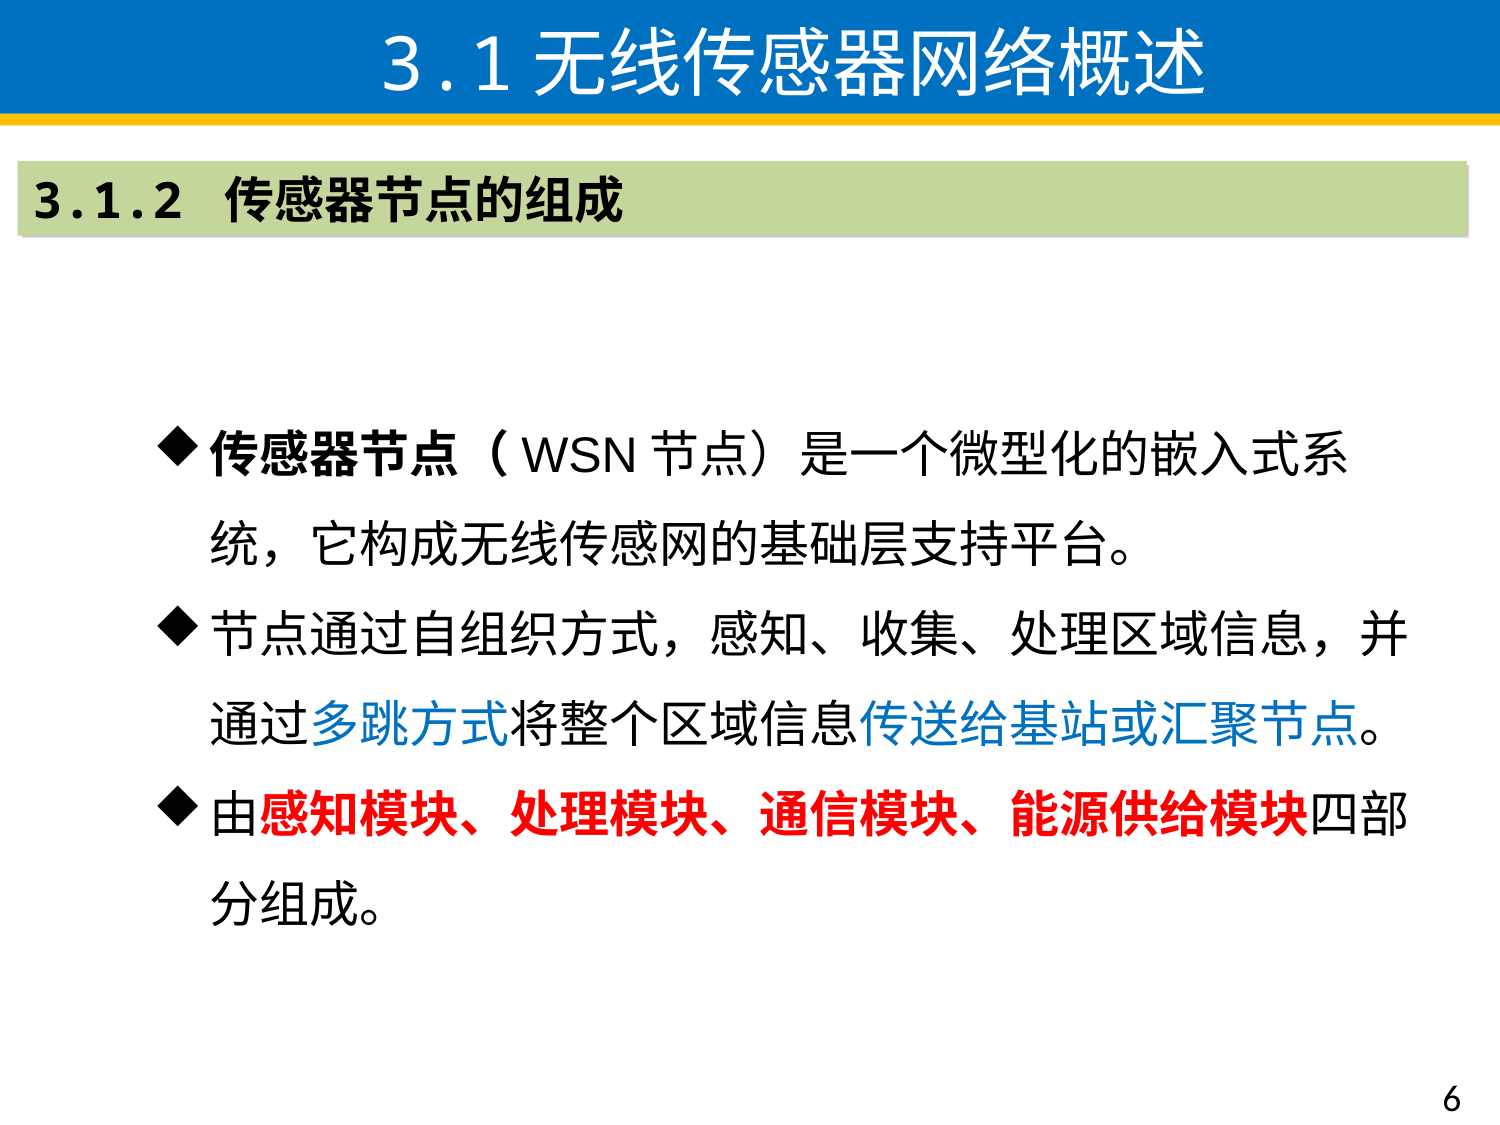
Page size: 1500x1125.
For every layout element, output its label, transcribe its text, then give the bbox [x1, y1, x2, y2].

title 3.1无线传感器网络概述 [0, 0, 1500, 114]
text_box 传感器节点（WSN节点）是一个微型化的嵌入式系统，它构成无线传感网的基础层支持平台。 节点通过自组织方式，感知、收集、处理区域信息，并通过多跳方式将整个区域信息传送给基站或汇聚节点。 由感知模块、处理模块、通信模块、能源供给模块四部分组成。 [100, 385, 1459, 940]
text_box 3.1.2 传感器节点的组成 [17, 160, 1467, 236]
text_box 6 [1427, 1066, 1499, 1125]
